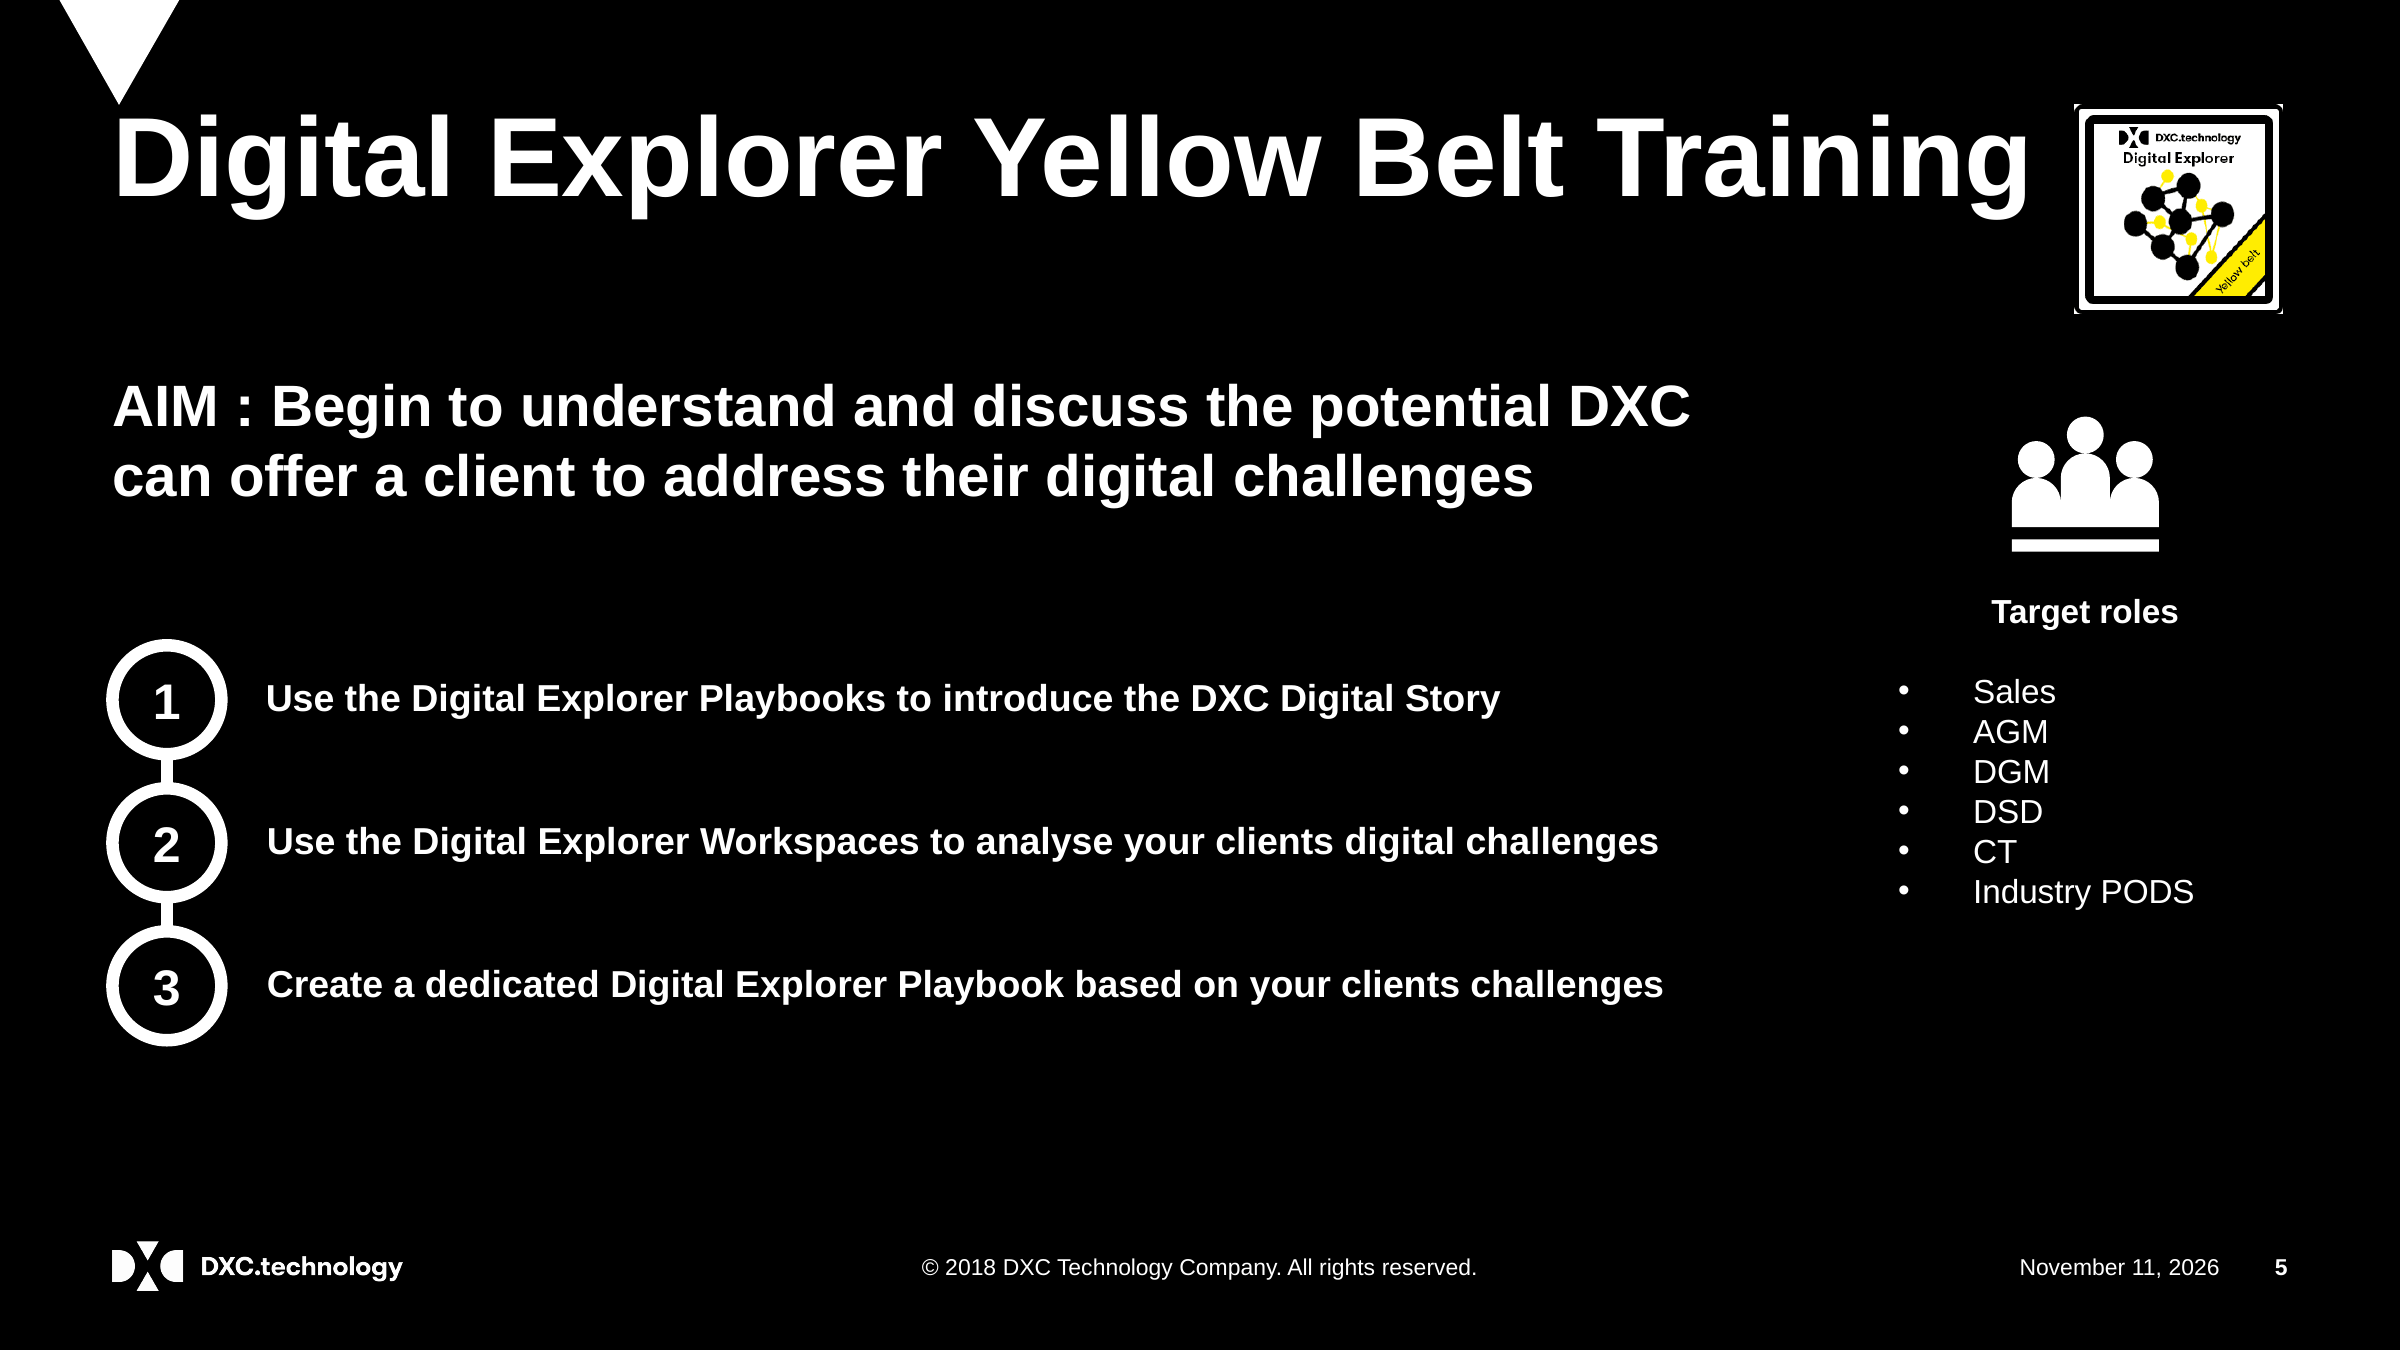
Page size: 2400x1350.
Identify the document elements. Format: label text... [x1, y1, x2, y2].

text_box Target roles Sales AGM DGM DSD CT Industry PODS [1883, 569, 2288, 932]
text_box [2011, 416, 2159, 528]
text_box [112, 645, 1688, 1041]
subtitle AIM : Begin to understand and discuss the potential DXC can offer a client to address their digital challenges [112, 367, 1763, 518]
title Digital Explorer Yellow Belt Training [112, 104, 2337, 323]
text_box [2011, 539, 2159, 552]
picture [2074, 104, 2283, 314]
